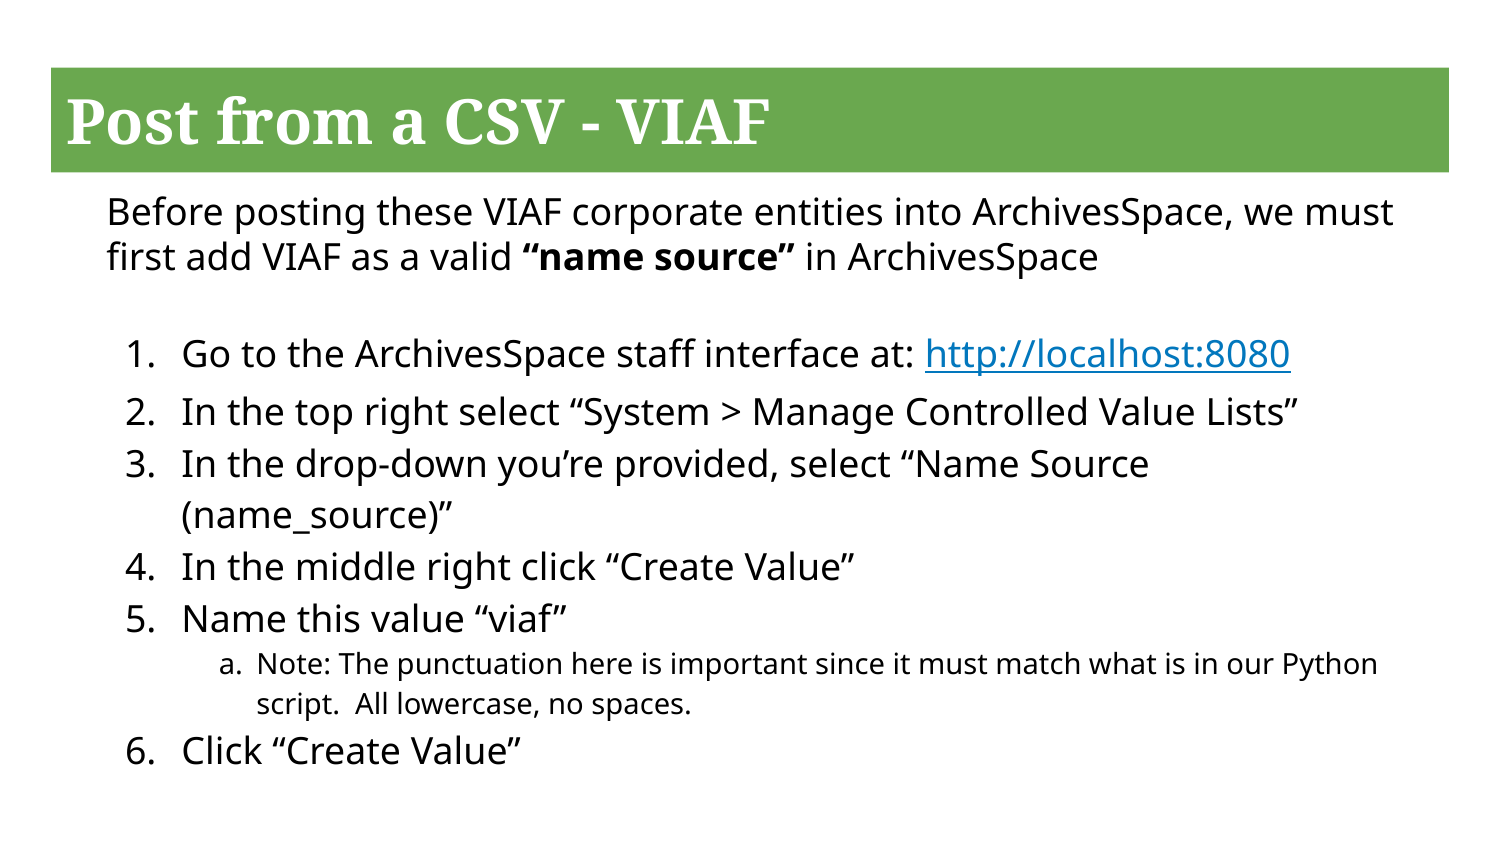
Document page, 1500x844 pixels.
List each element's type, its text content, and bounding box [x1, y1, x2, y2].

text_box Before posting these VIAF corporate entities into ArchivesSpace, we must first add VIAF as a valid “name source” in ArchivesSpace Go to the ArchivesSpace staff interface at: http://localhost:8080 In the top right select “System > Manage Controlled Value Lists” In the drop-down you’re provided, select “Name Source (name_source)” In the middle right click “Create Value” Name this value “viaf” Note: The punctuation here is important since it must match what is in our Python script. All lowercase, no spaces. Click “Create Value” [91, 173, 1415, 791]
title Post from a CSV - VIAF [51, 67, 1449, 173]
